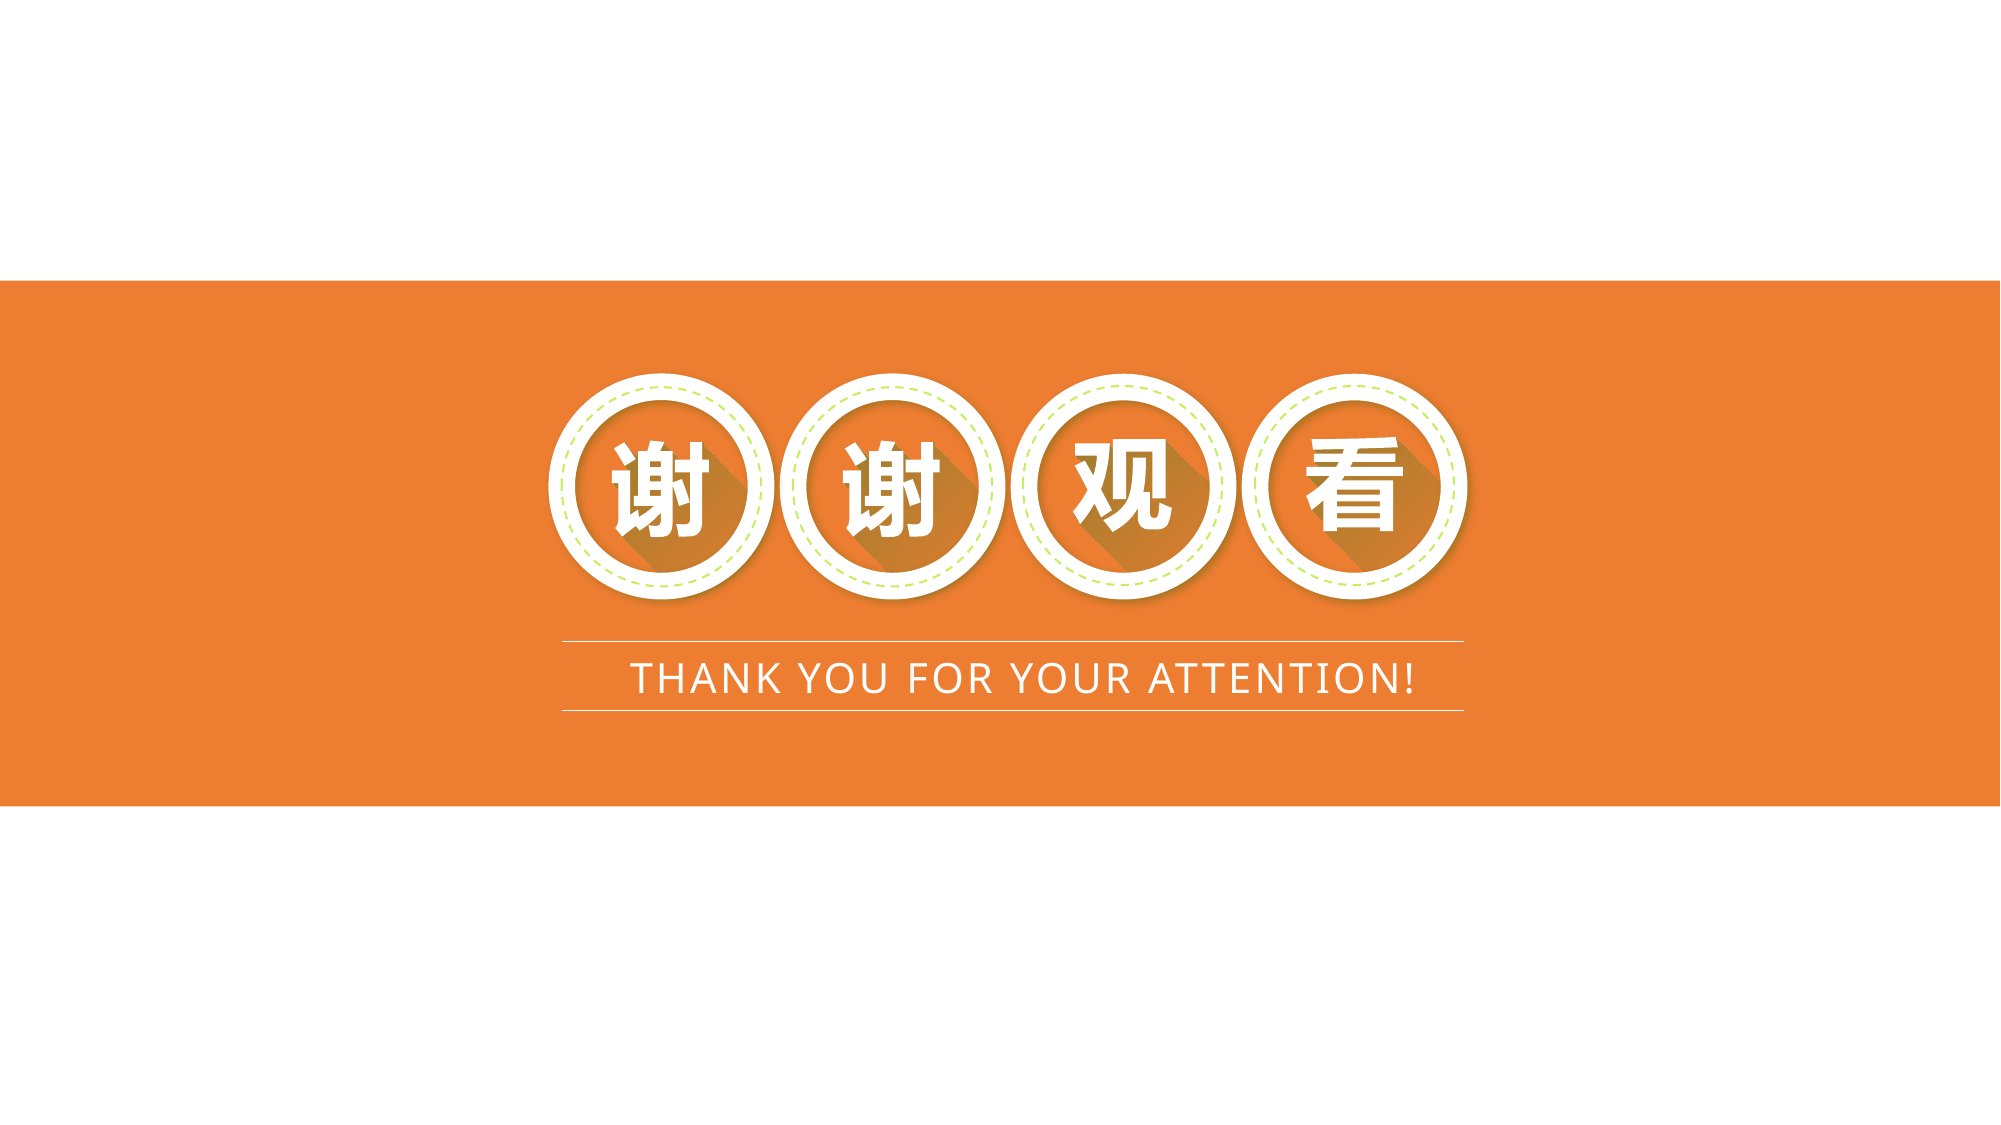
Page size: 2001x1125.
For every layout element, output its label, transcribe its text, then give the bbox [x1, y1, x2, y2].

text_box [1010, 373, 1237, 600]
text_box [1022, 385, 1223, 586]
text_box [548, 373, 775, 600]
text_box [561, 387, 762, 587]
text_box [1254, 385, 1455, 586]
text_box [792, 387, 993, 587]
text_box [0, 280, 2000, 807]
text_box [1241, 373, 1468, 600]
text_box THANK YOU FOR YOUR ATTENTION! [551, 644, 1494, 710]
text_box [781, 373, 1006, 600]
